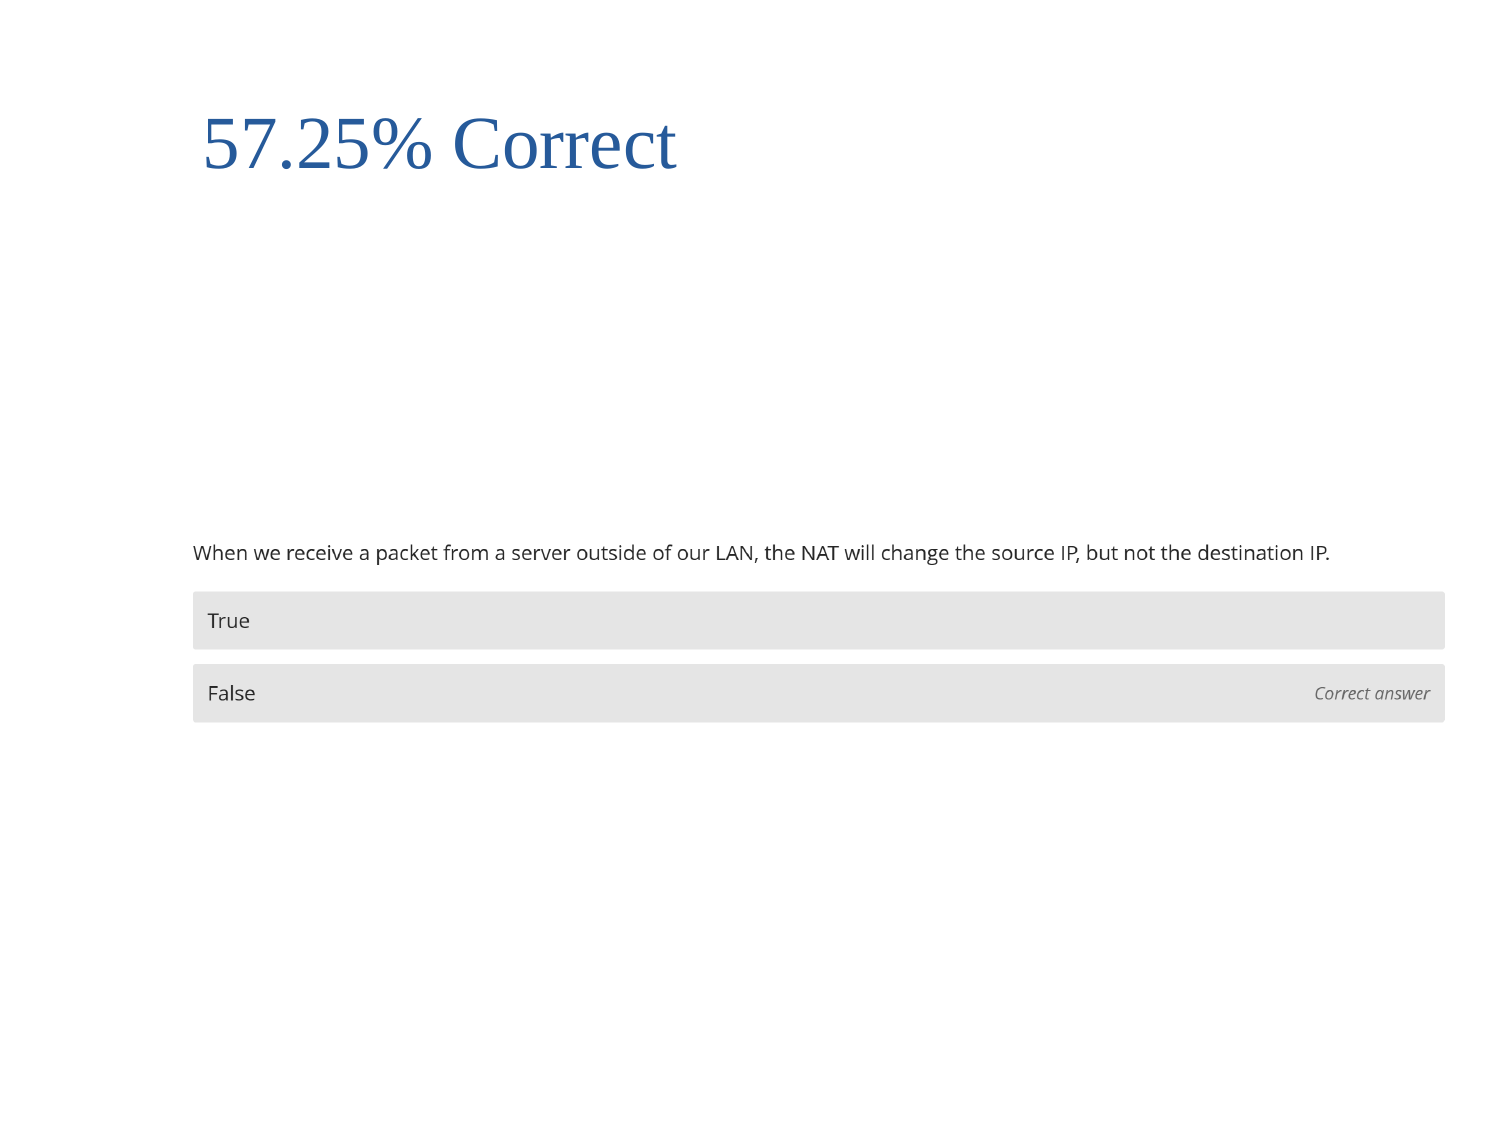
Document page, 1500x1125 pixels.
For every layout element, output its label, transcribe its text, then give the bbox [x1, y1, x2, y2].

title 57.25% Correct [187, 45, 1450, 233]
picture [187, 540, 1451, 727]
